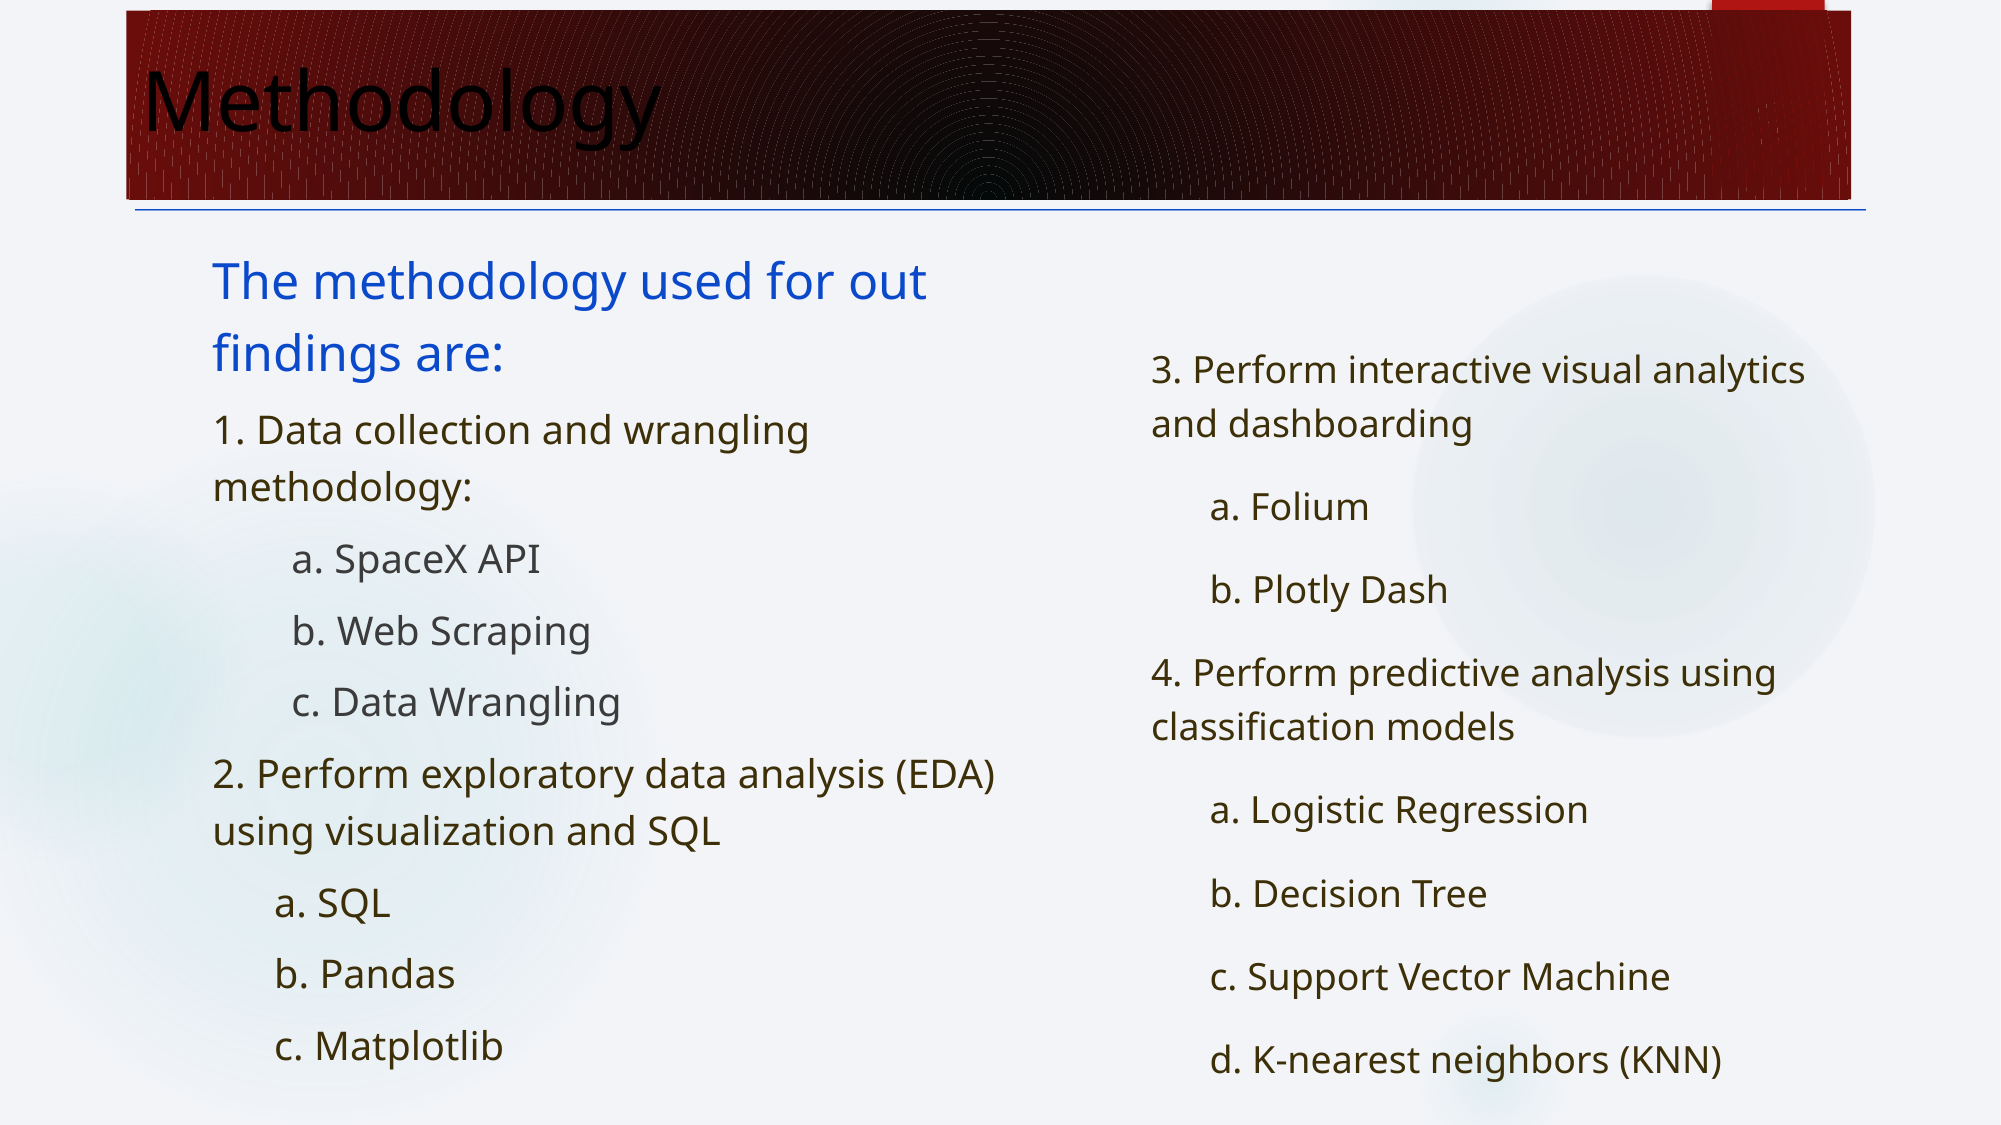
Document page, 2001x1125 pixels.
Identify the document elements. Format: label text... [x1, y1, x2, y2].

text_box Methodology [126, 10, 1852, 200]
text_box 3. Perform interactive visual analytics and dashboarding a. Folium b. Plotly Dash 4. Perform predictive analysis using classification models a. Logistic Regression b. Decision Tree c. Support Vector Machine d. K-nearest neighbors (KNN) [1136, 329, 1852, 1125]
picture [0, 0, 2001, 1125]
text_box The methodology used for out findings are: 1. Data collection and wrangling methodology: a. SpaceX API b. Web Scraping c. Data Wrangling 2. Perform exploratory data analysis (EDA) using visualization and SQL a. SQL b. Pandas c. Matplotlib [197, 229, 1059, 1085]
